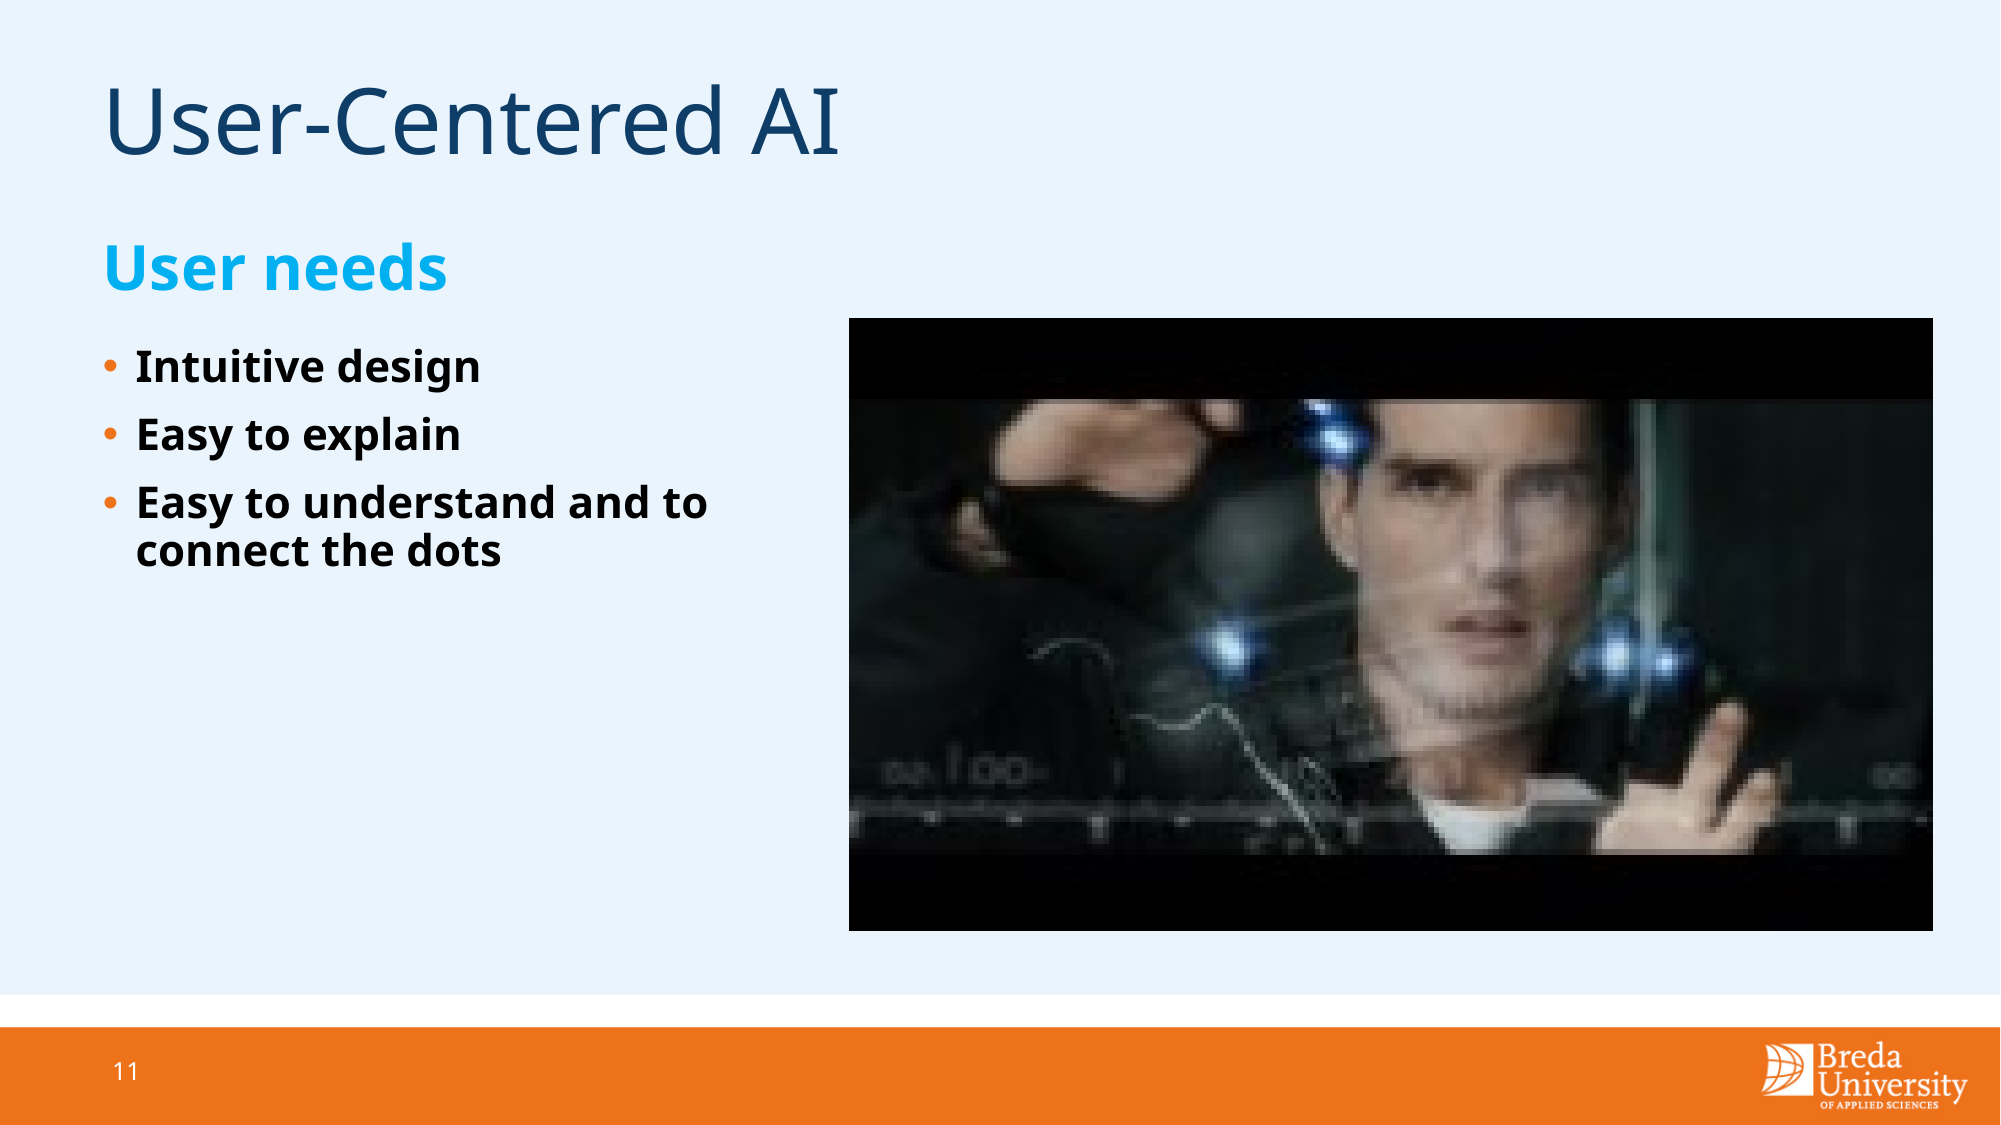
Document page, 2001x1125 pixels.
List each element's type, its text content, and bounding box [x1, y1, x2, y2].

title User-Centered AI [88, 67, 1917, 210]
list User needs [88, 229, 1917, 307]
text_box Intuitive design Easy to explain Easy to understand and to connect the dots [88, 337, 772, 981]
slide_number 11 [97, 1042, 198, 1103]
picture [0, 0, 2001, 1125]
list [848, 317, 1934, 931]
